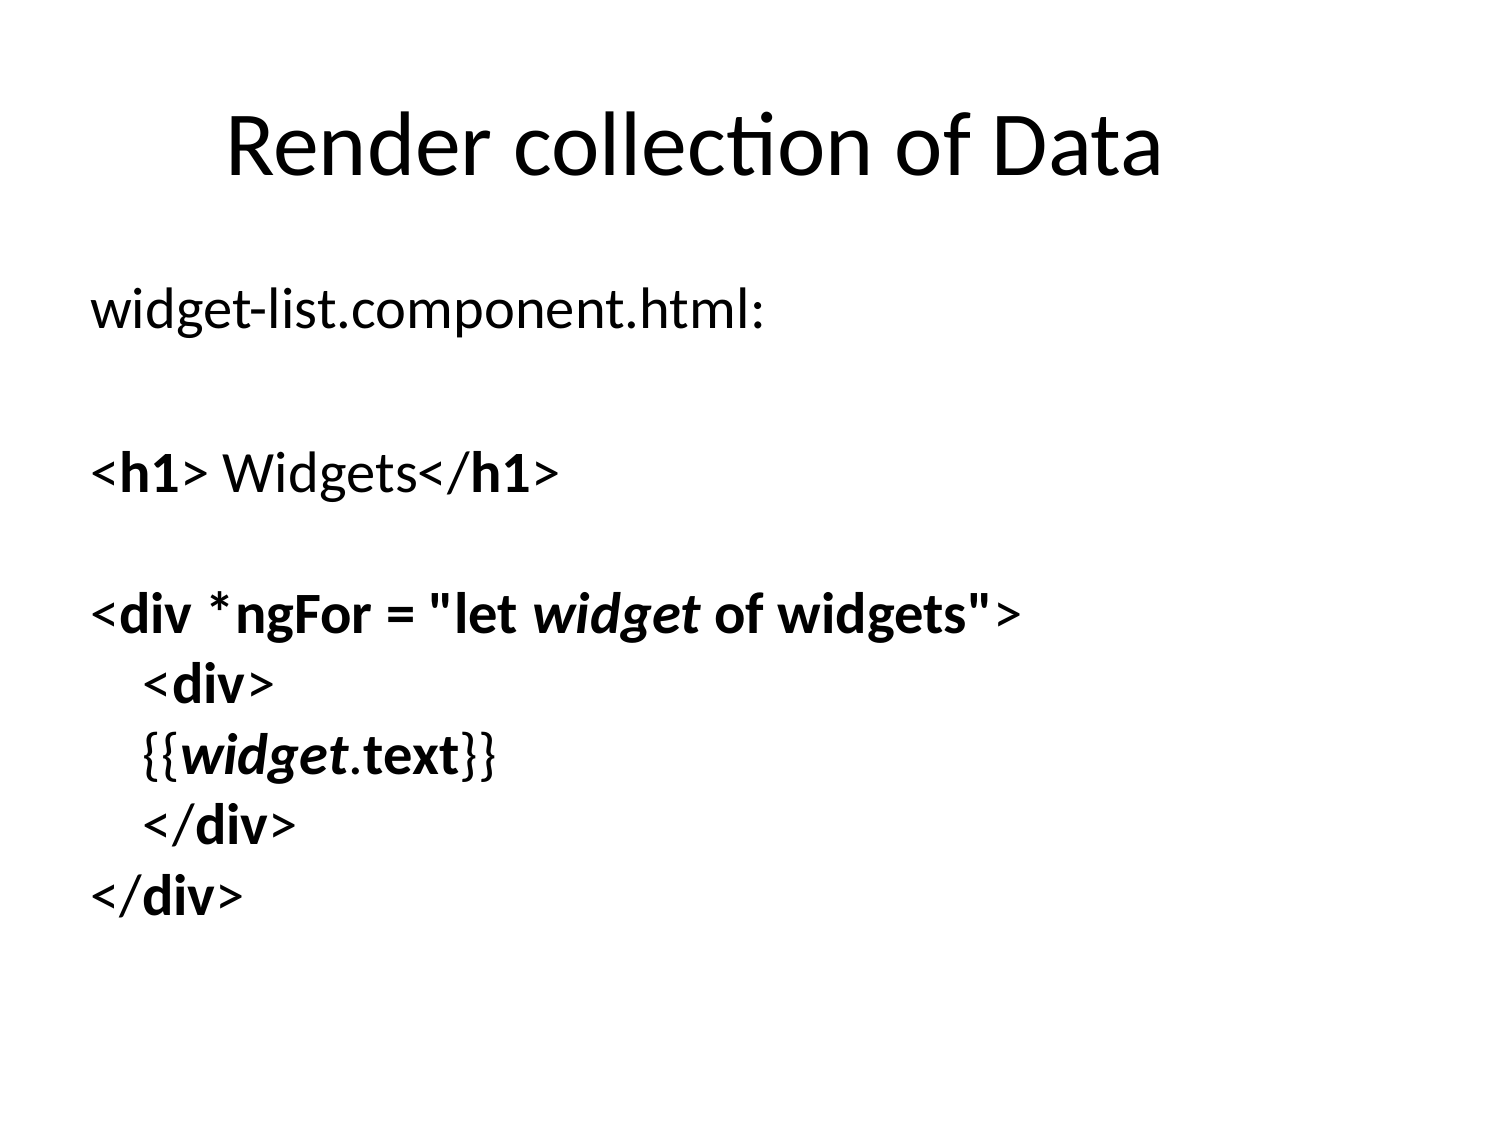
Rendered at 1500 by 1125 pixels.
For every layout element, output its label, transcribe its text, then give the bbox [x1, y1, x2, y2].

list widget-list.component.html: <h1> Widgets</h1> <div *ngFor = "let widget of widgets"> <div> {{widget.text}} </div> </div> [75, 262, 1425, 1005]
title Render collection of Data [75, 45, 1425, 233]
